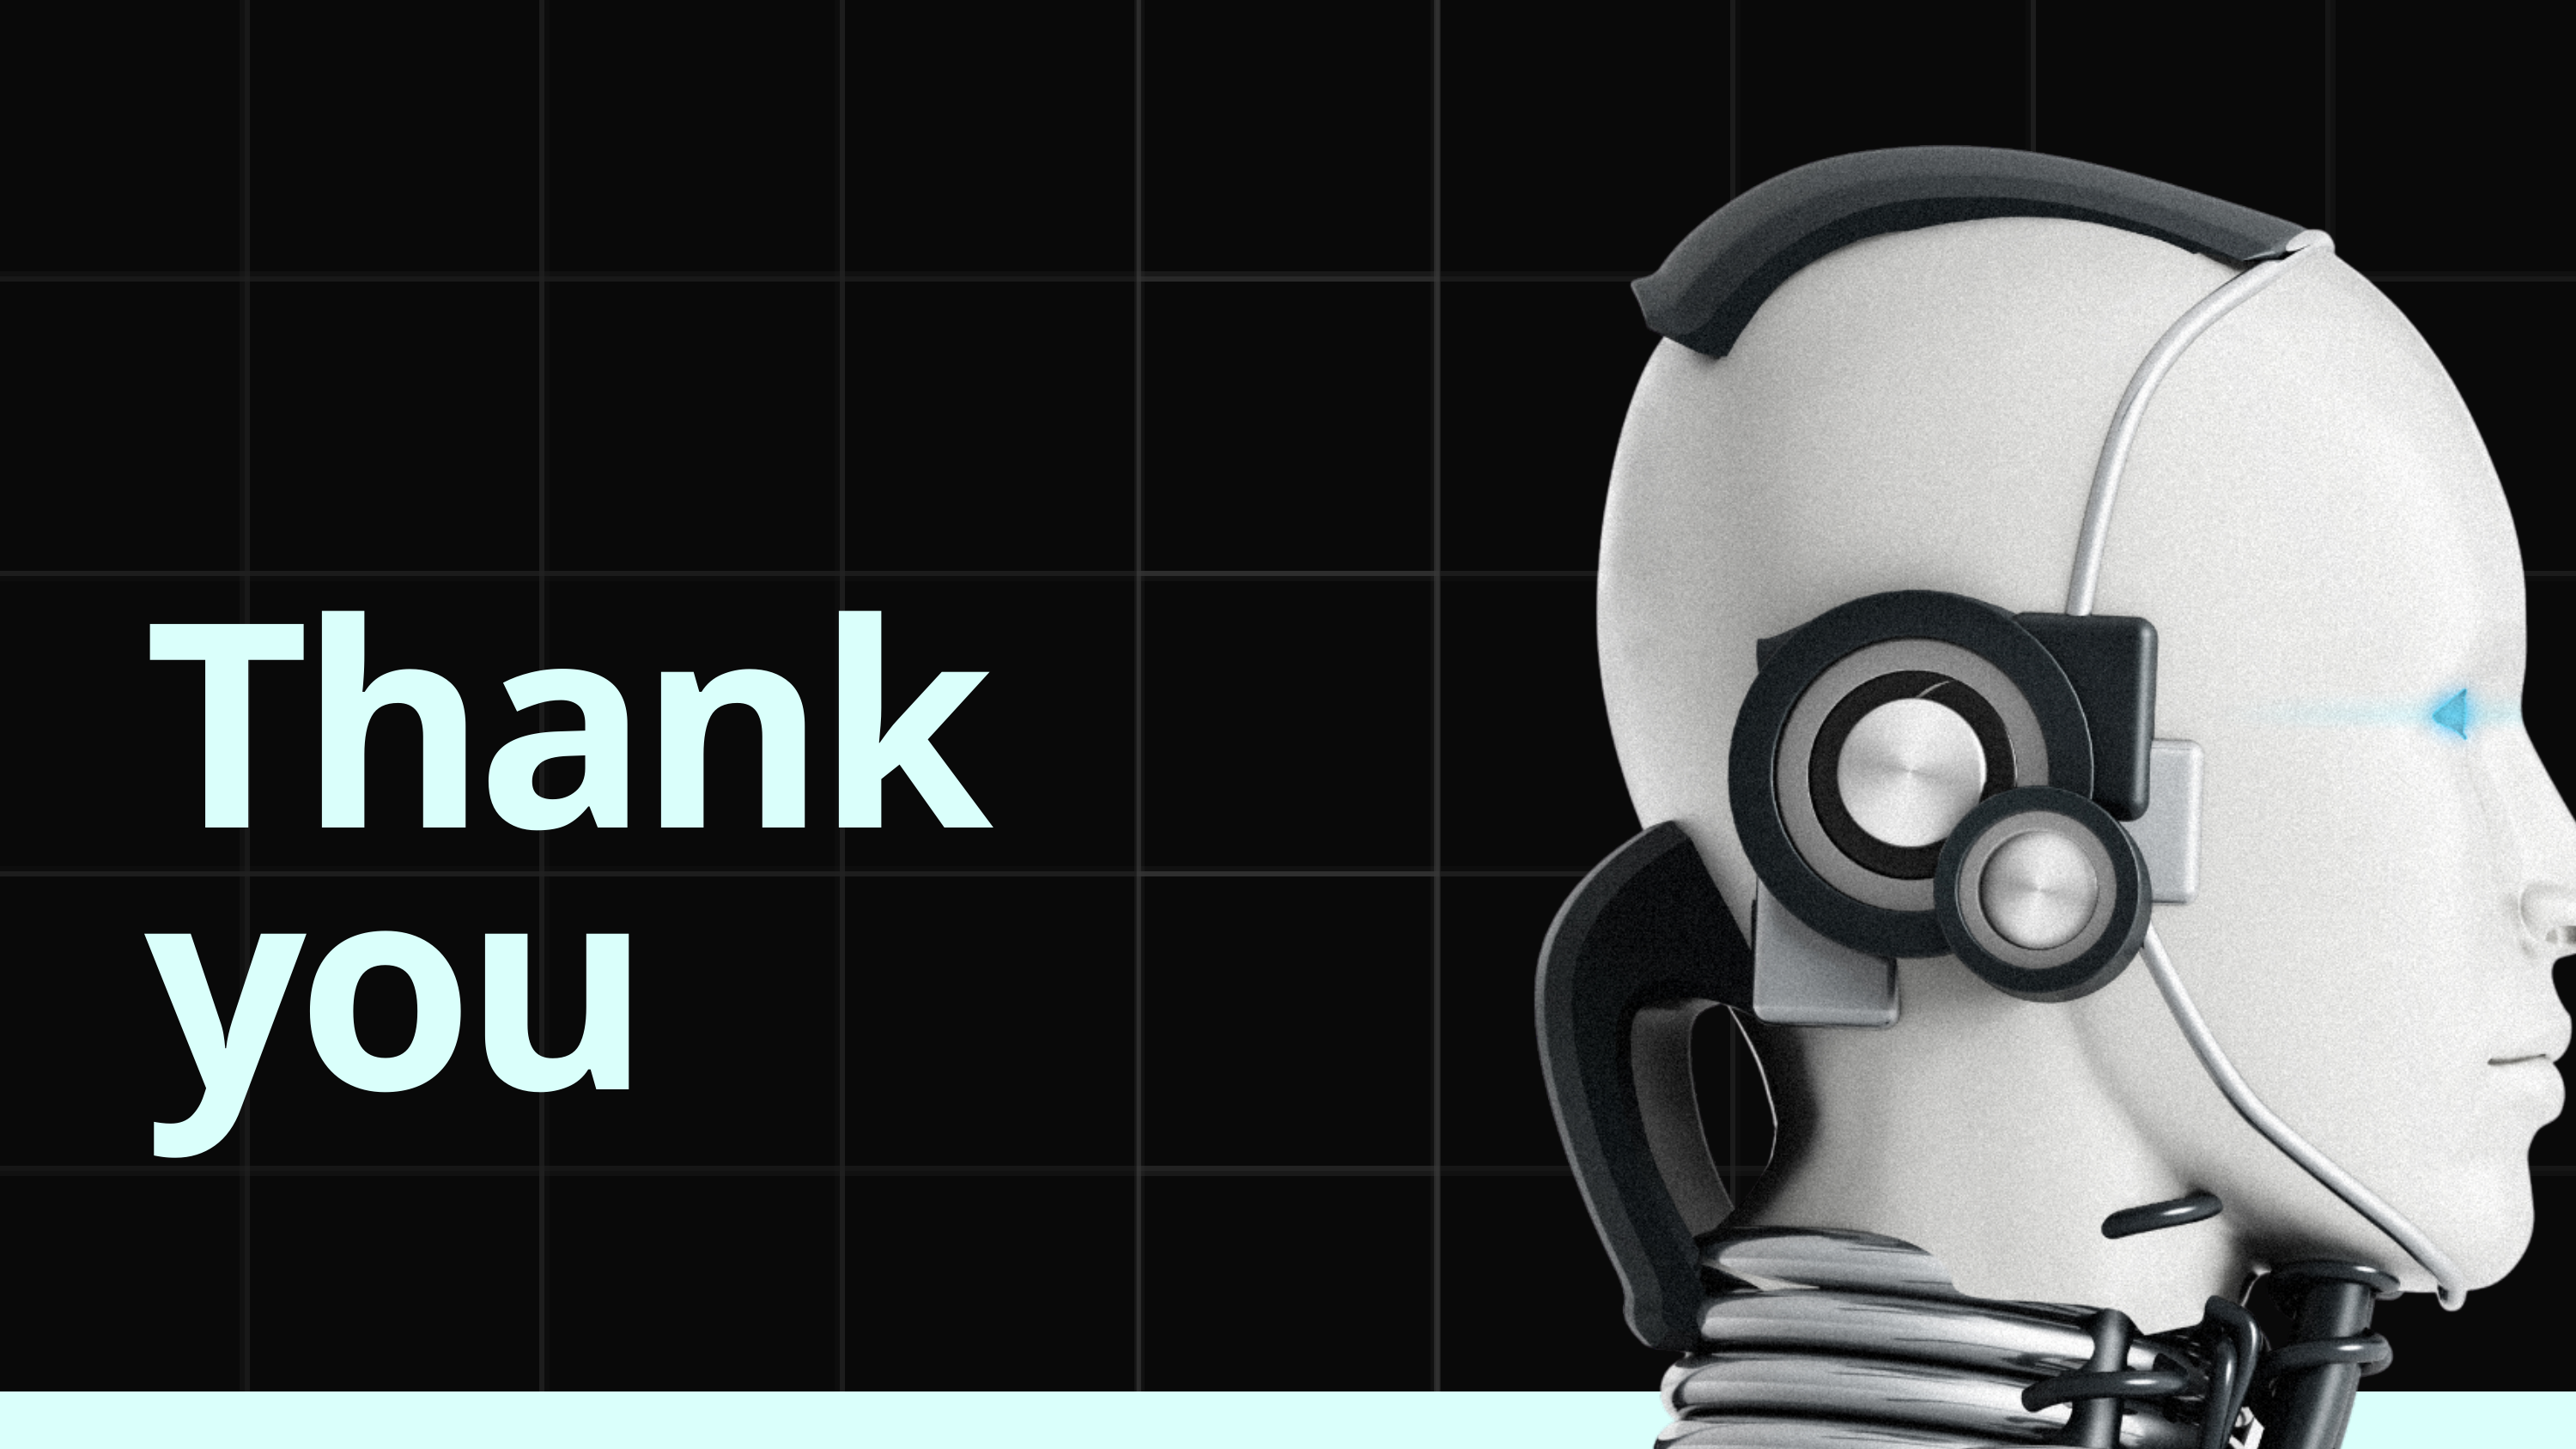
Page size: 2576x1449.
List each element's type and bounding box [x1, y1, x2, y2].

text_box [0, 0, 2576, 1390]
text_box [0, 1391, 2576, 1449]
